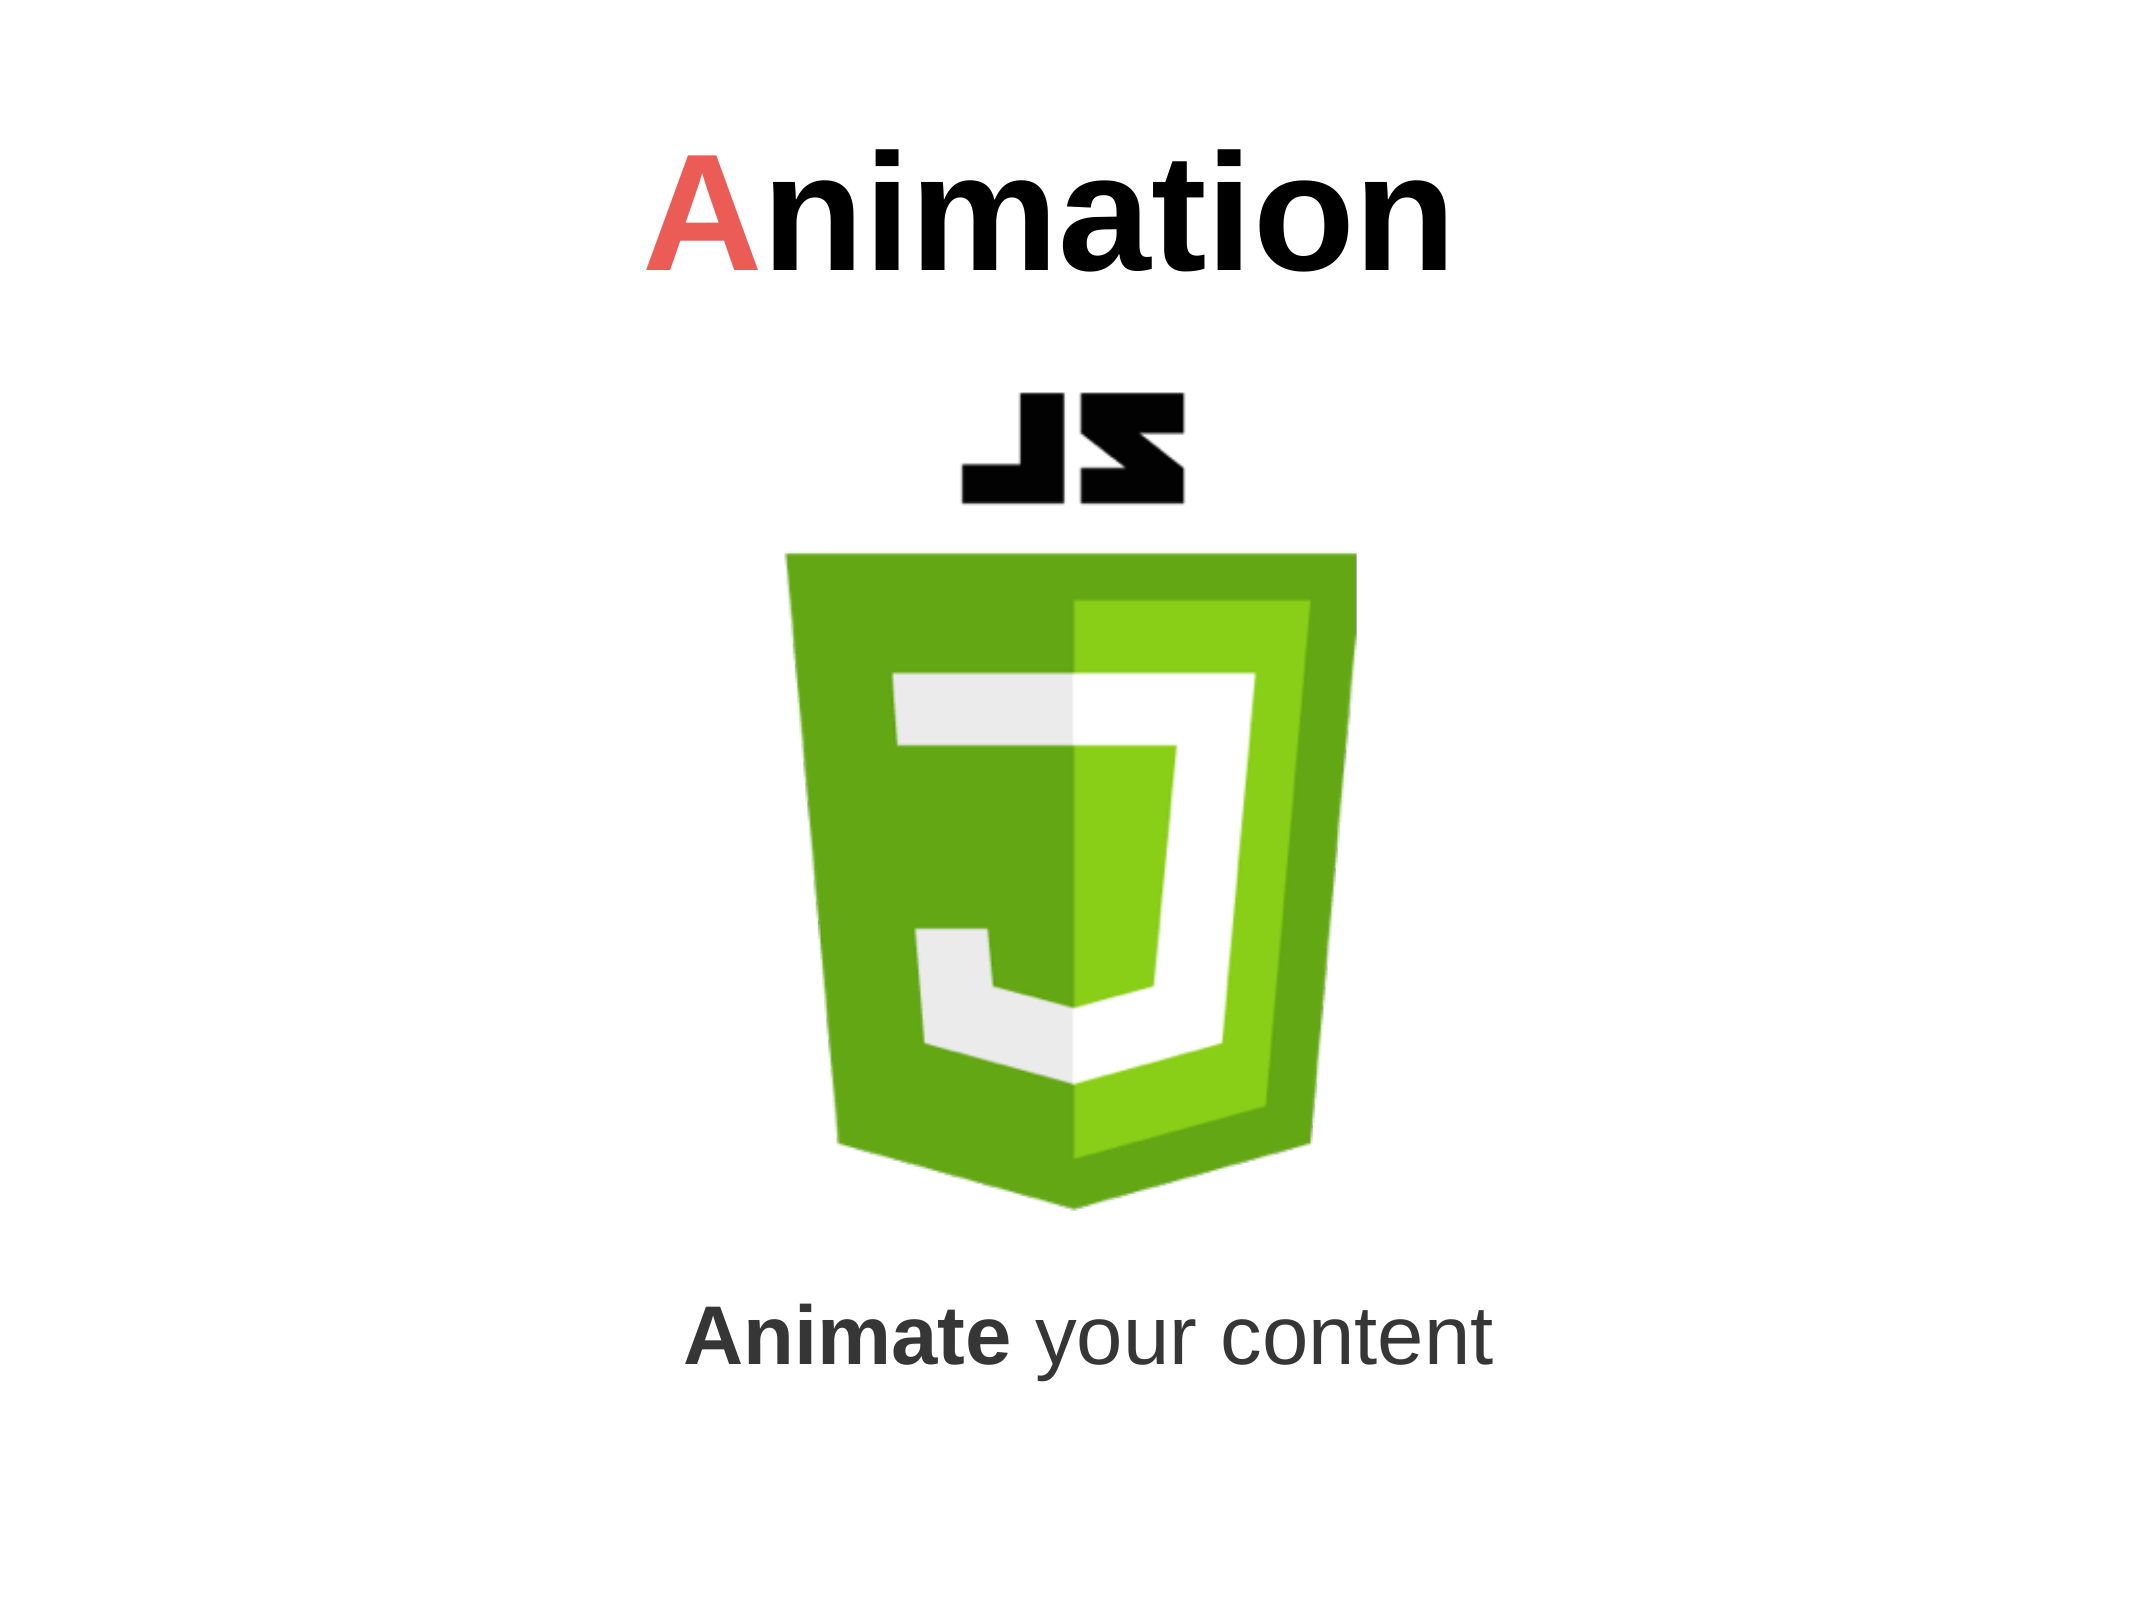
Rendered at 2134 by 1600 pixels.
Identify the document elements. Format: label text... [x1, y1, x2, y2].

text_box Animation [635, 97, 1464, 311]
picture [649, 383, 1484, 1217]
text_box Animate your content [677, 1275, 1501, 1388]
